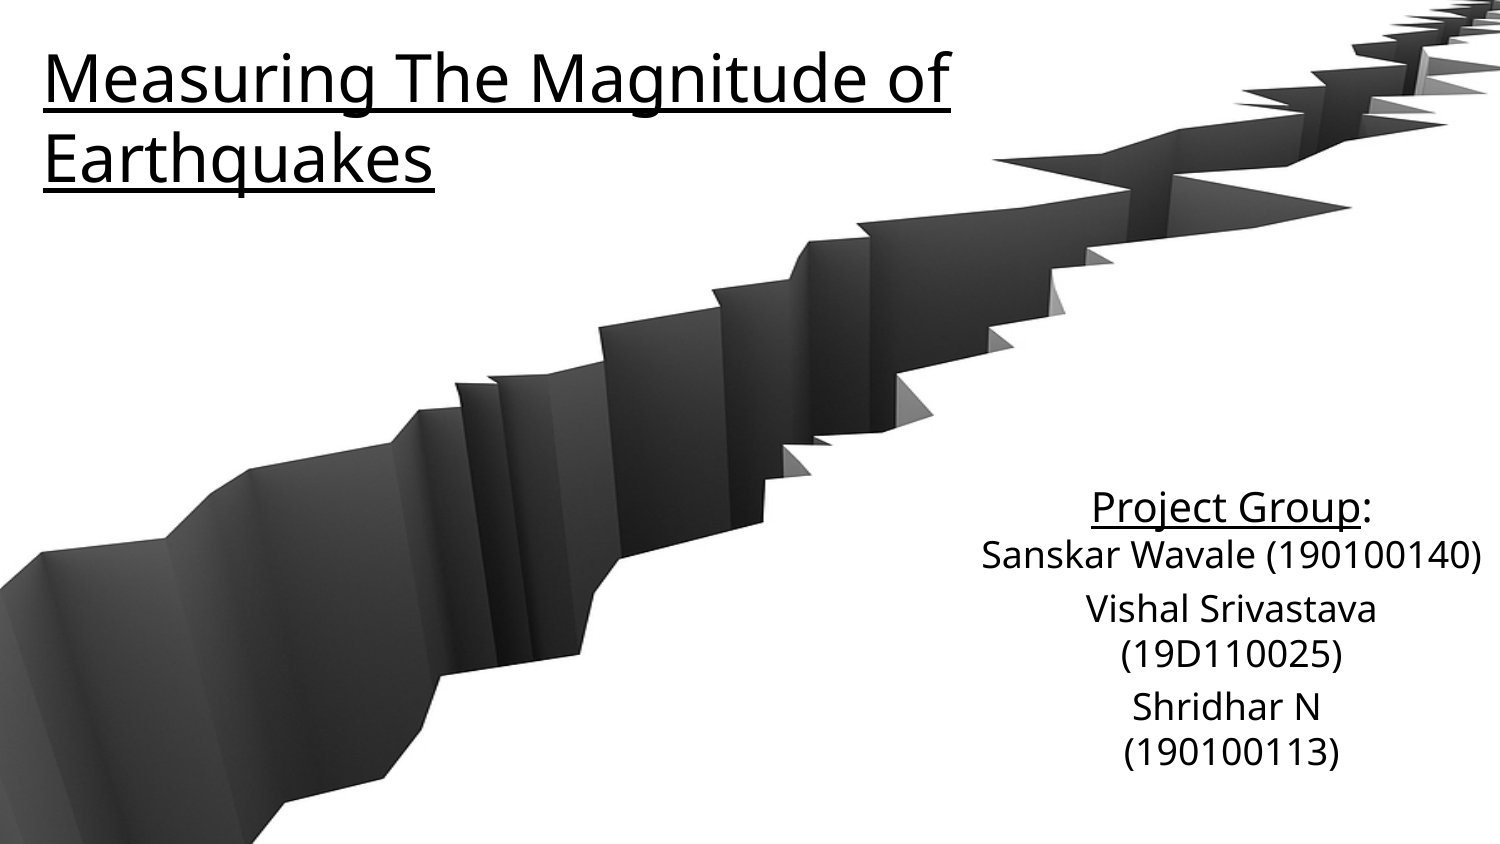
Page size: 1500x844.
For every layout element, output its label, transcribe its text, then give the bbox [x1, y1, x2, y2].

text_box Project Group: Sanskar Wavale (190100140) Vishal Srivastava (19D110025) Shridhar N (190100113) [963, 458, 1500, 833]
text_box Measuring The Magnitude of Earthquakes [27, 21, 1371, 211]
picture [0, 0, 1500, 844]
